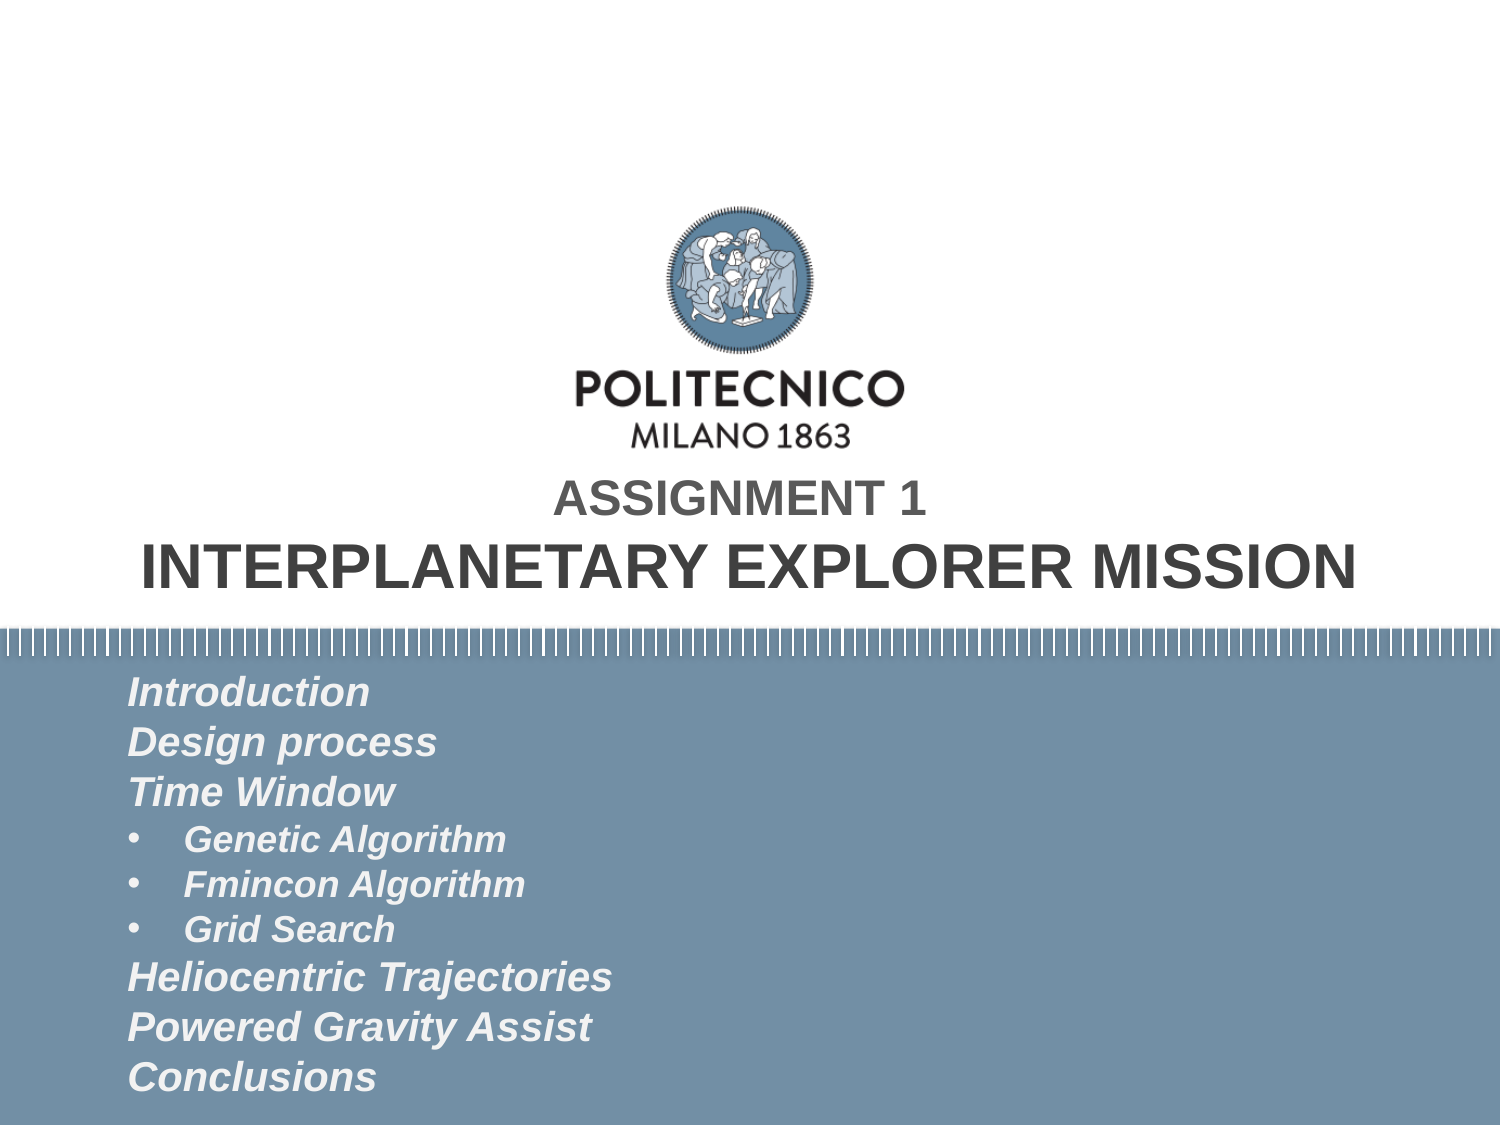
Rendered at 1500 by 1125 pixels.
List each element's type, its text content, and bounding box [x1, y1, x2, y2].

subtitle INTERPLANETARY EXPLORER MISSION [112, 523, 1388, 611]
text_box Introduction Design process Time Window Genetic Algorithm Fmincon Algorithm Grid Search Heliocentric Trajectories Powered Gravity Assist Conclusions [112, 657, 1468, 1108]
picture [515, 150, 964, 501]
title ASSIGNMENT 1 [102, 462, 1378, 585]
